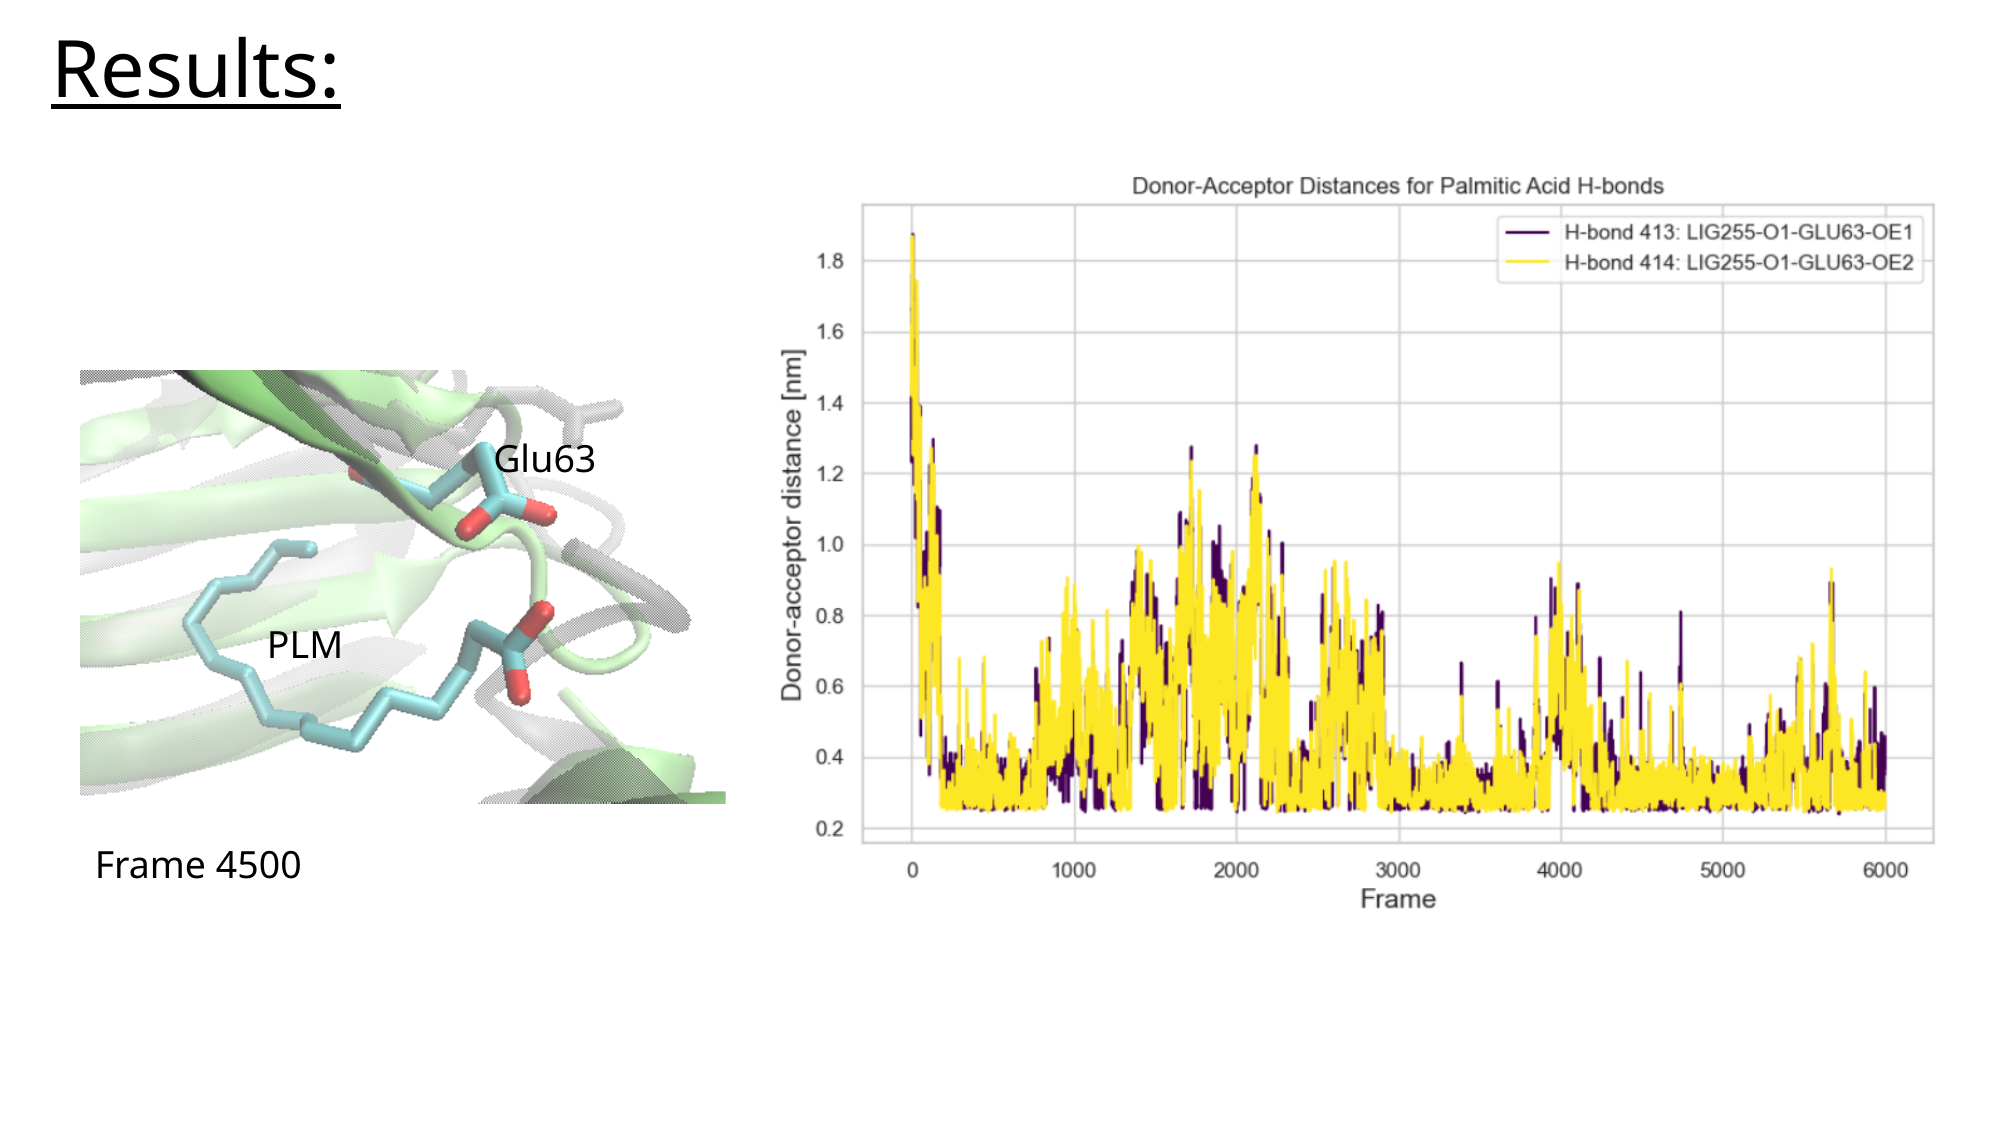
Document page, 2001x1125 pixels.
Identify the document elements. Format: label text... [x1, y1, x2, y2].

picture [79, 370, 727, 804]
picture [769, 165, 1946, 922]
title Results: [36, 20, 1618, 124]
text_box Frame 4500 [79, 833, 320, 894]
